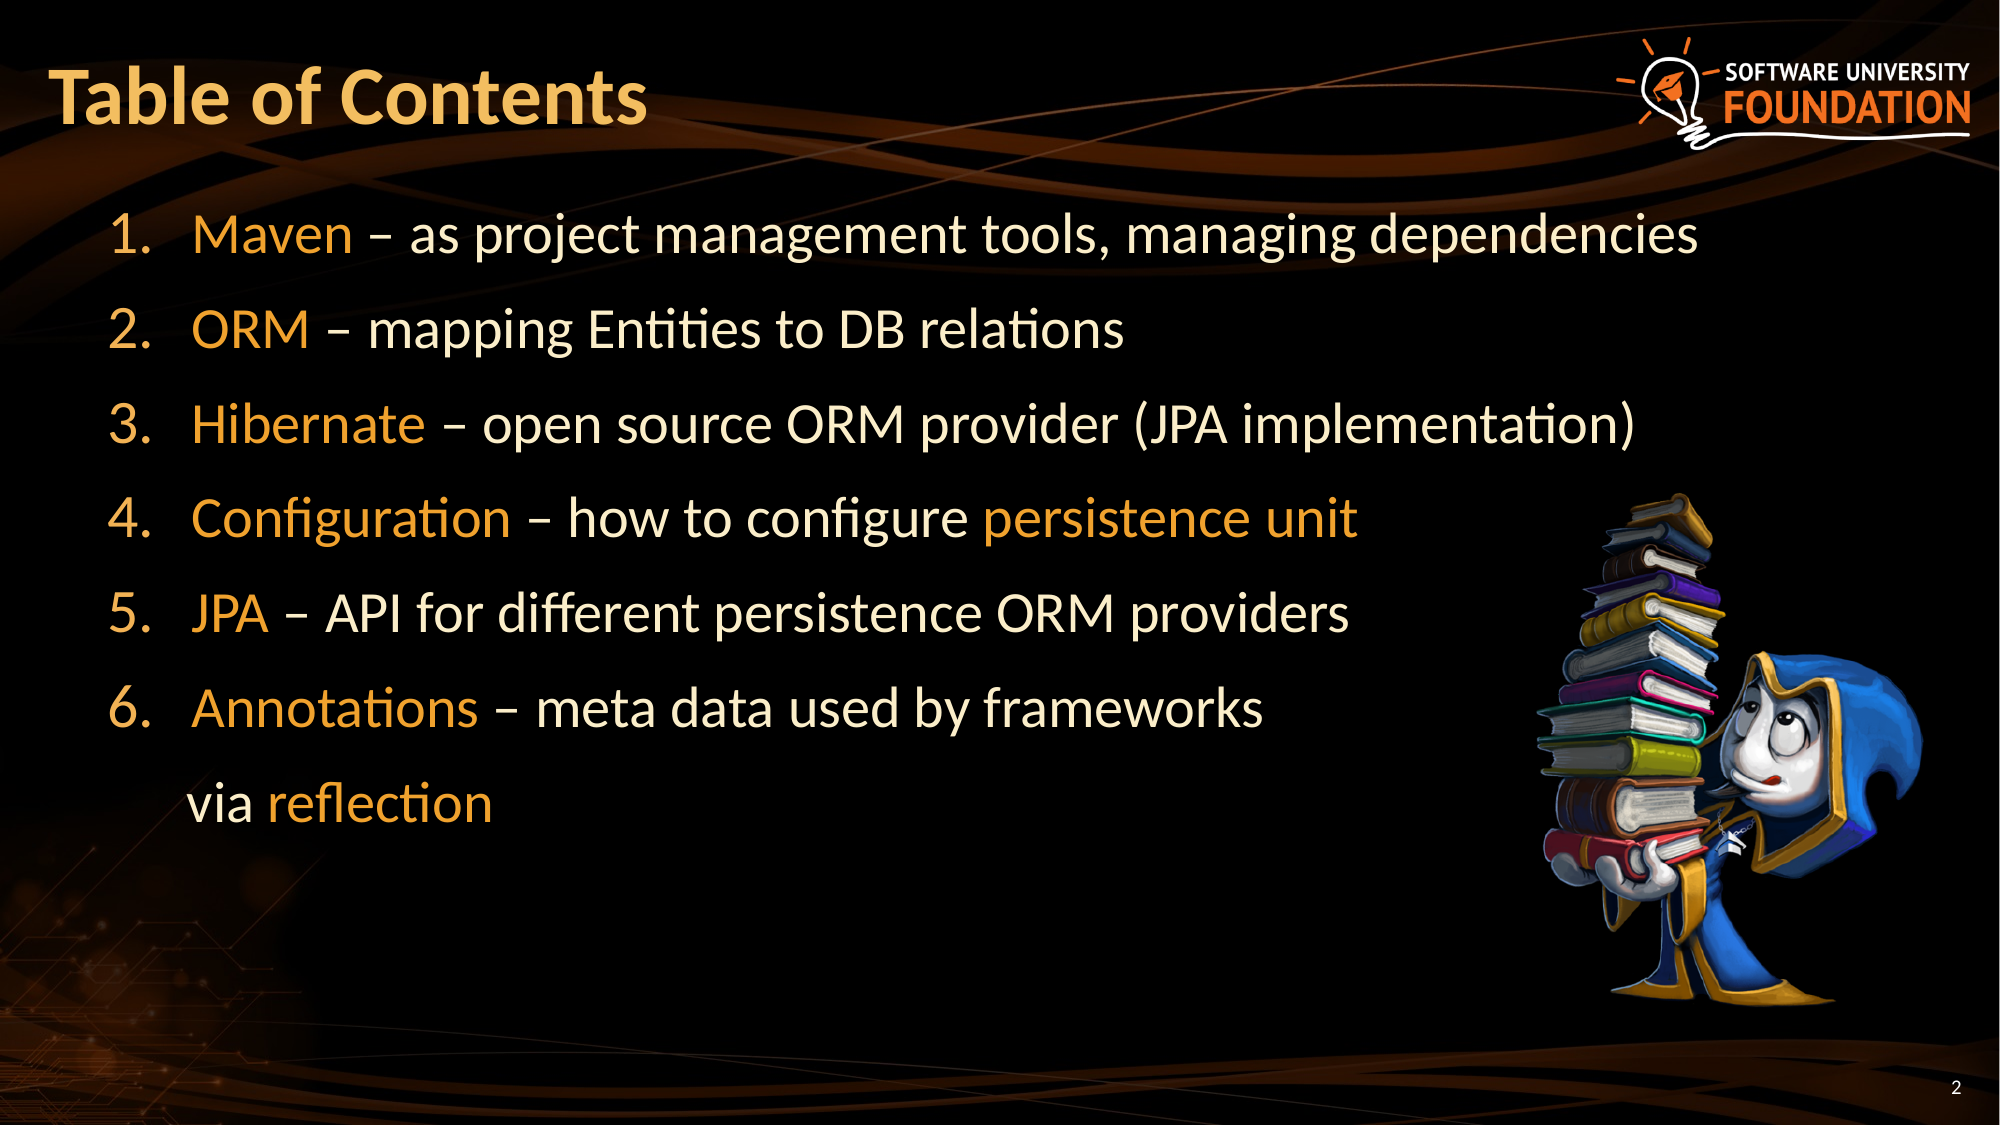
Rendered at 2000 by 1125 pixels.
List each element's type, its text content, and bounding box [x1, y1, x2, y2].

picture [0, 0, 2000, 1125]
text_box [868, 561, 1131, 1095]
list Maven – as project management tools, managing dependencies ORM – mapping Entities to DB relations Hibernate – open source ORM provider (JPA implementation) Configuration – how to configure persistence unit JPA – API for different persistence ORM providers Annotations – meta data used by frameworks via reflection [31, 188, 1968, 1103]
title Table of Contents [30, 6, 1602, 189]
